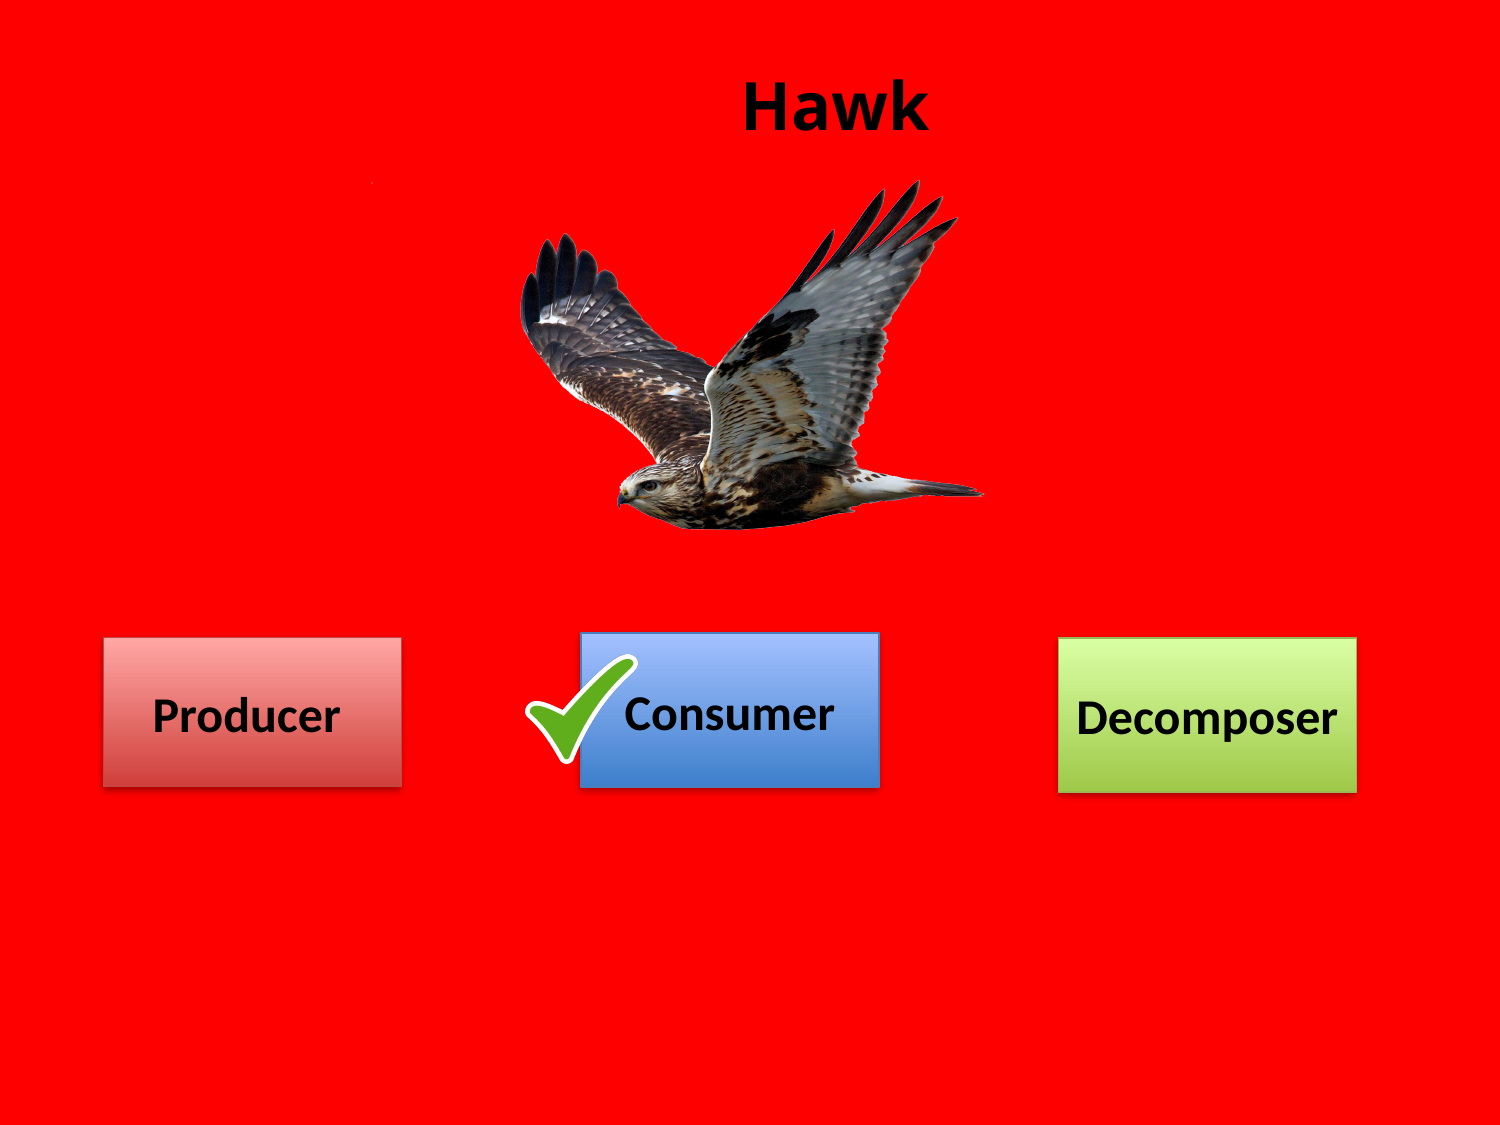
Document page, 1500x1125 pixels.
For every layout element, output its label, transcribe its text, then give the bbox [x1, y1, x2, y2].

text_box Decomposer [1058, 637, 1357, 793]
text_box Consumer [580, 632, 880, 788]
text_box Producer [103, 637, 402, 787]
picture [525, 653, 638, 764]
list Hawk [575, 56, 1115, 162]
picture [347, 138, 1059, 584]
